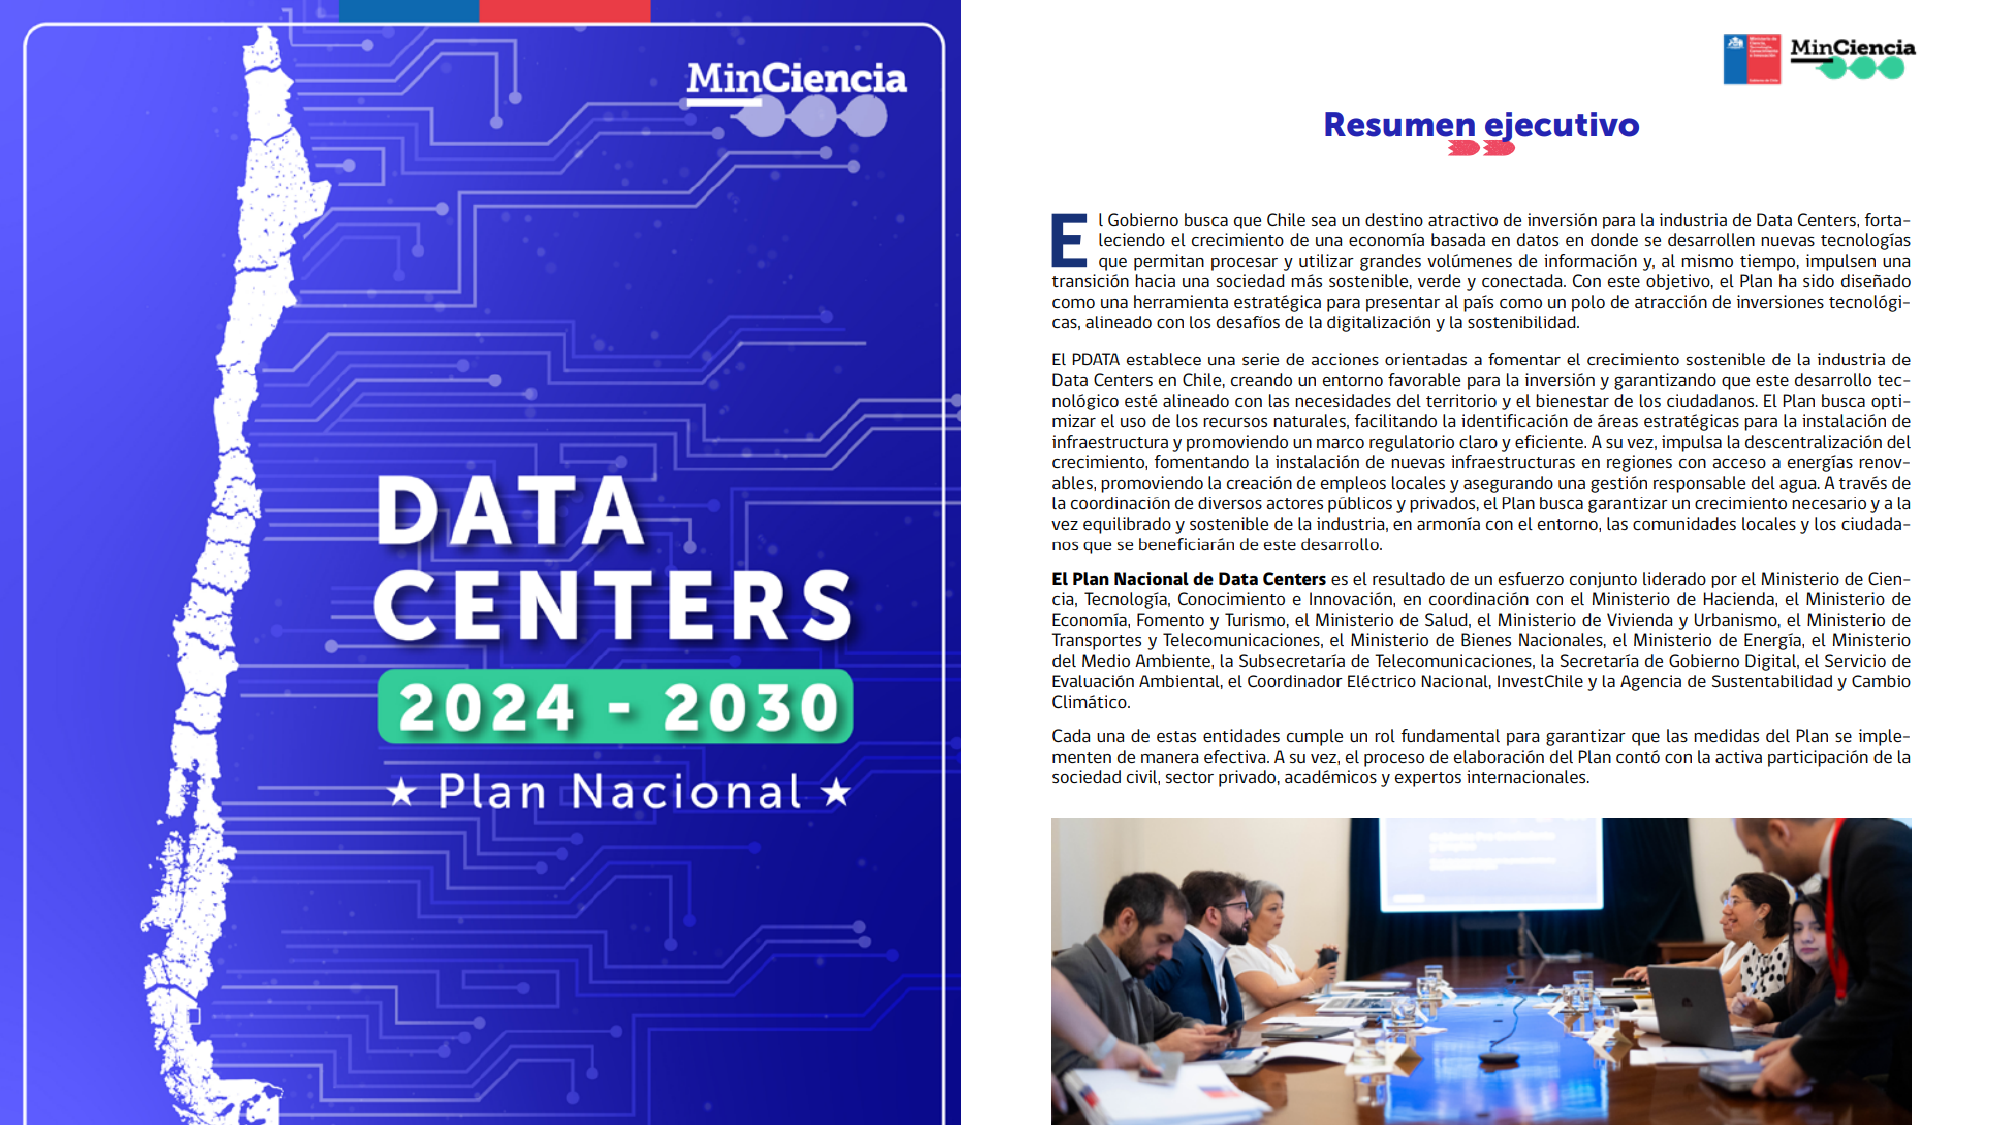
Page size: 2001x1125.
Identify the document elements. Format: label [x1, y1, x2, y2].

picture [0, 0, 961, 1125]
list [961, 2, 2000, 1125]
